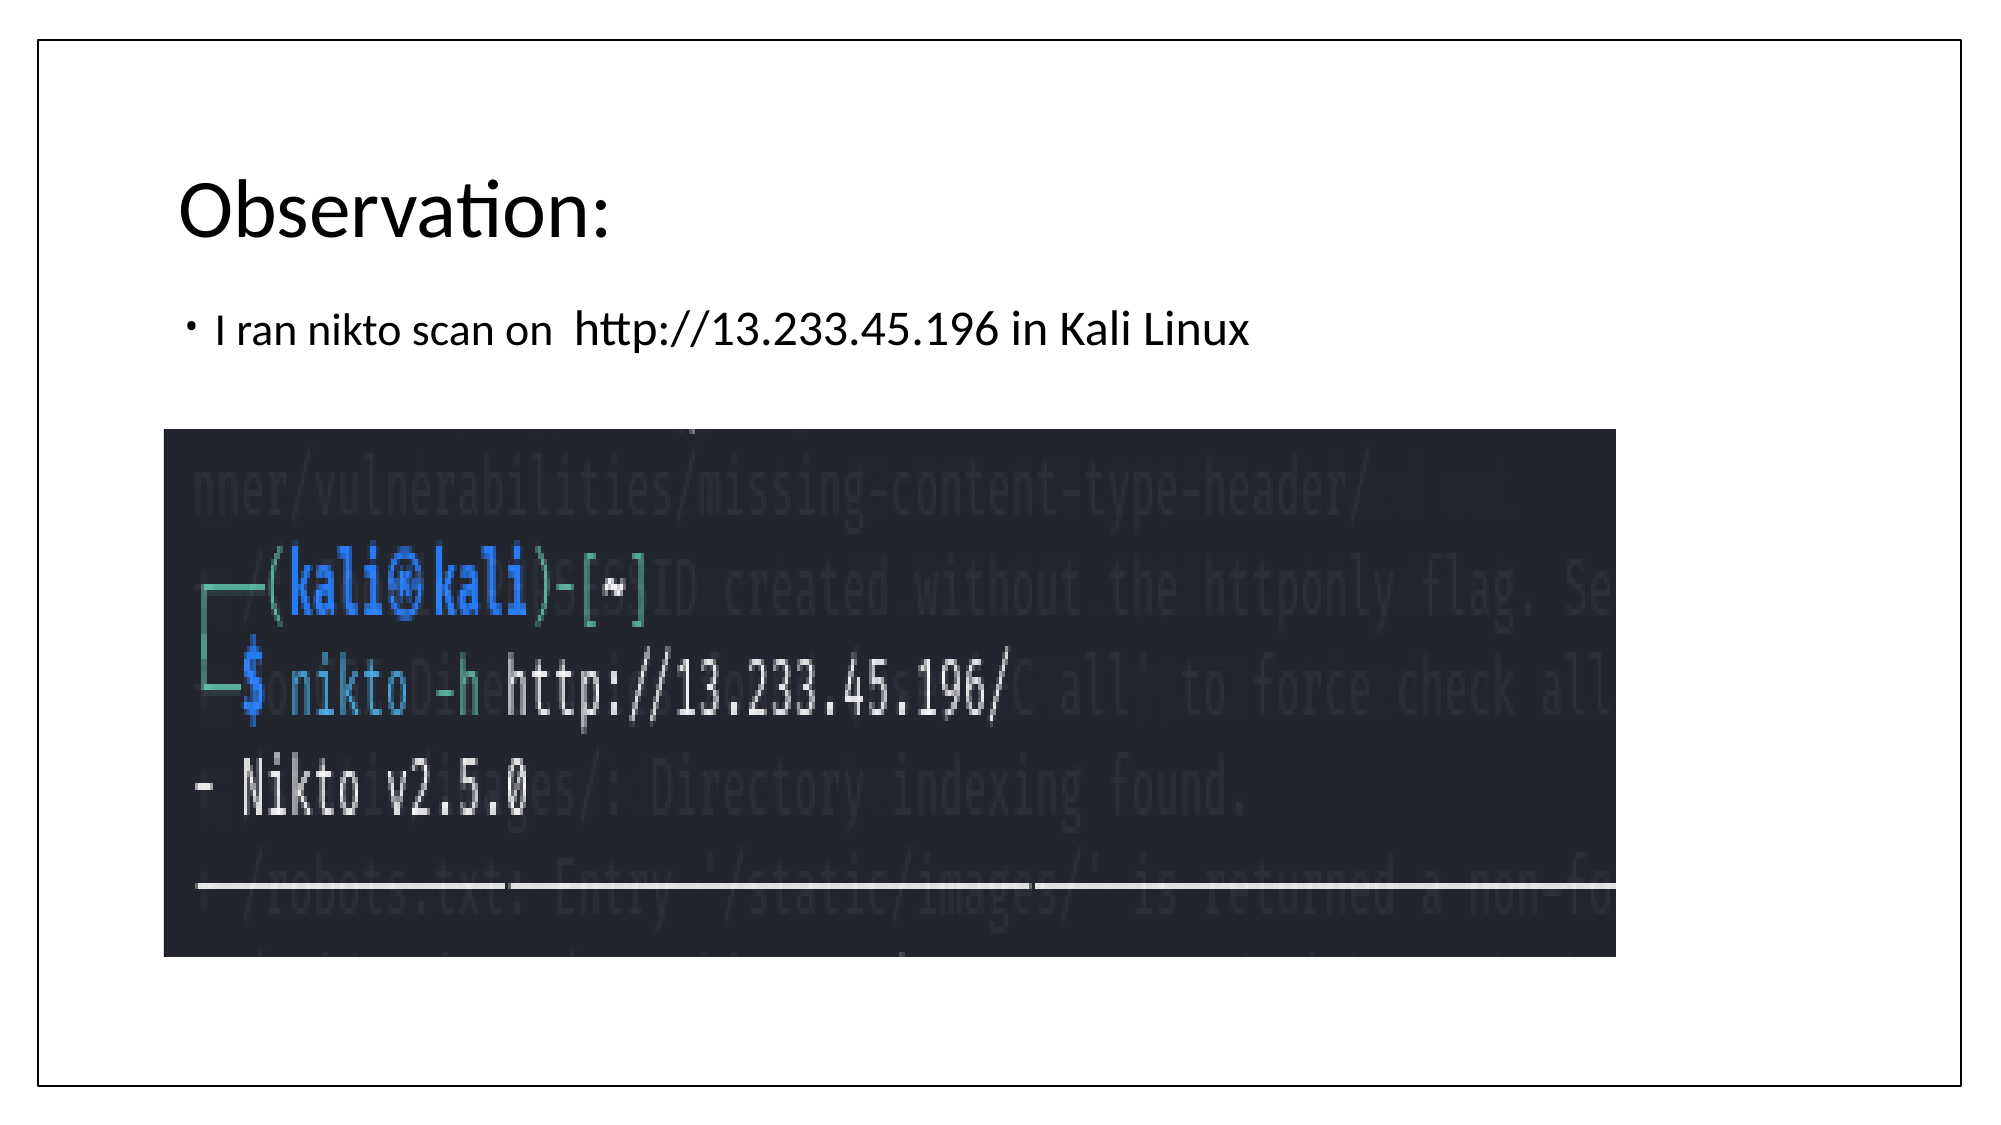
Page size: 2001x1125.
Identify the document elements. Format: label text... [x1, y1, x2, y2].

title Observation: [163, 98, 1785, 322]
picture [163, 429, 1617, 958]
list I ran nikto scan on http://13.233.45.196 in Kali Linux [161, 294, 1782, 958]
